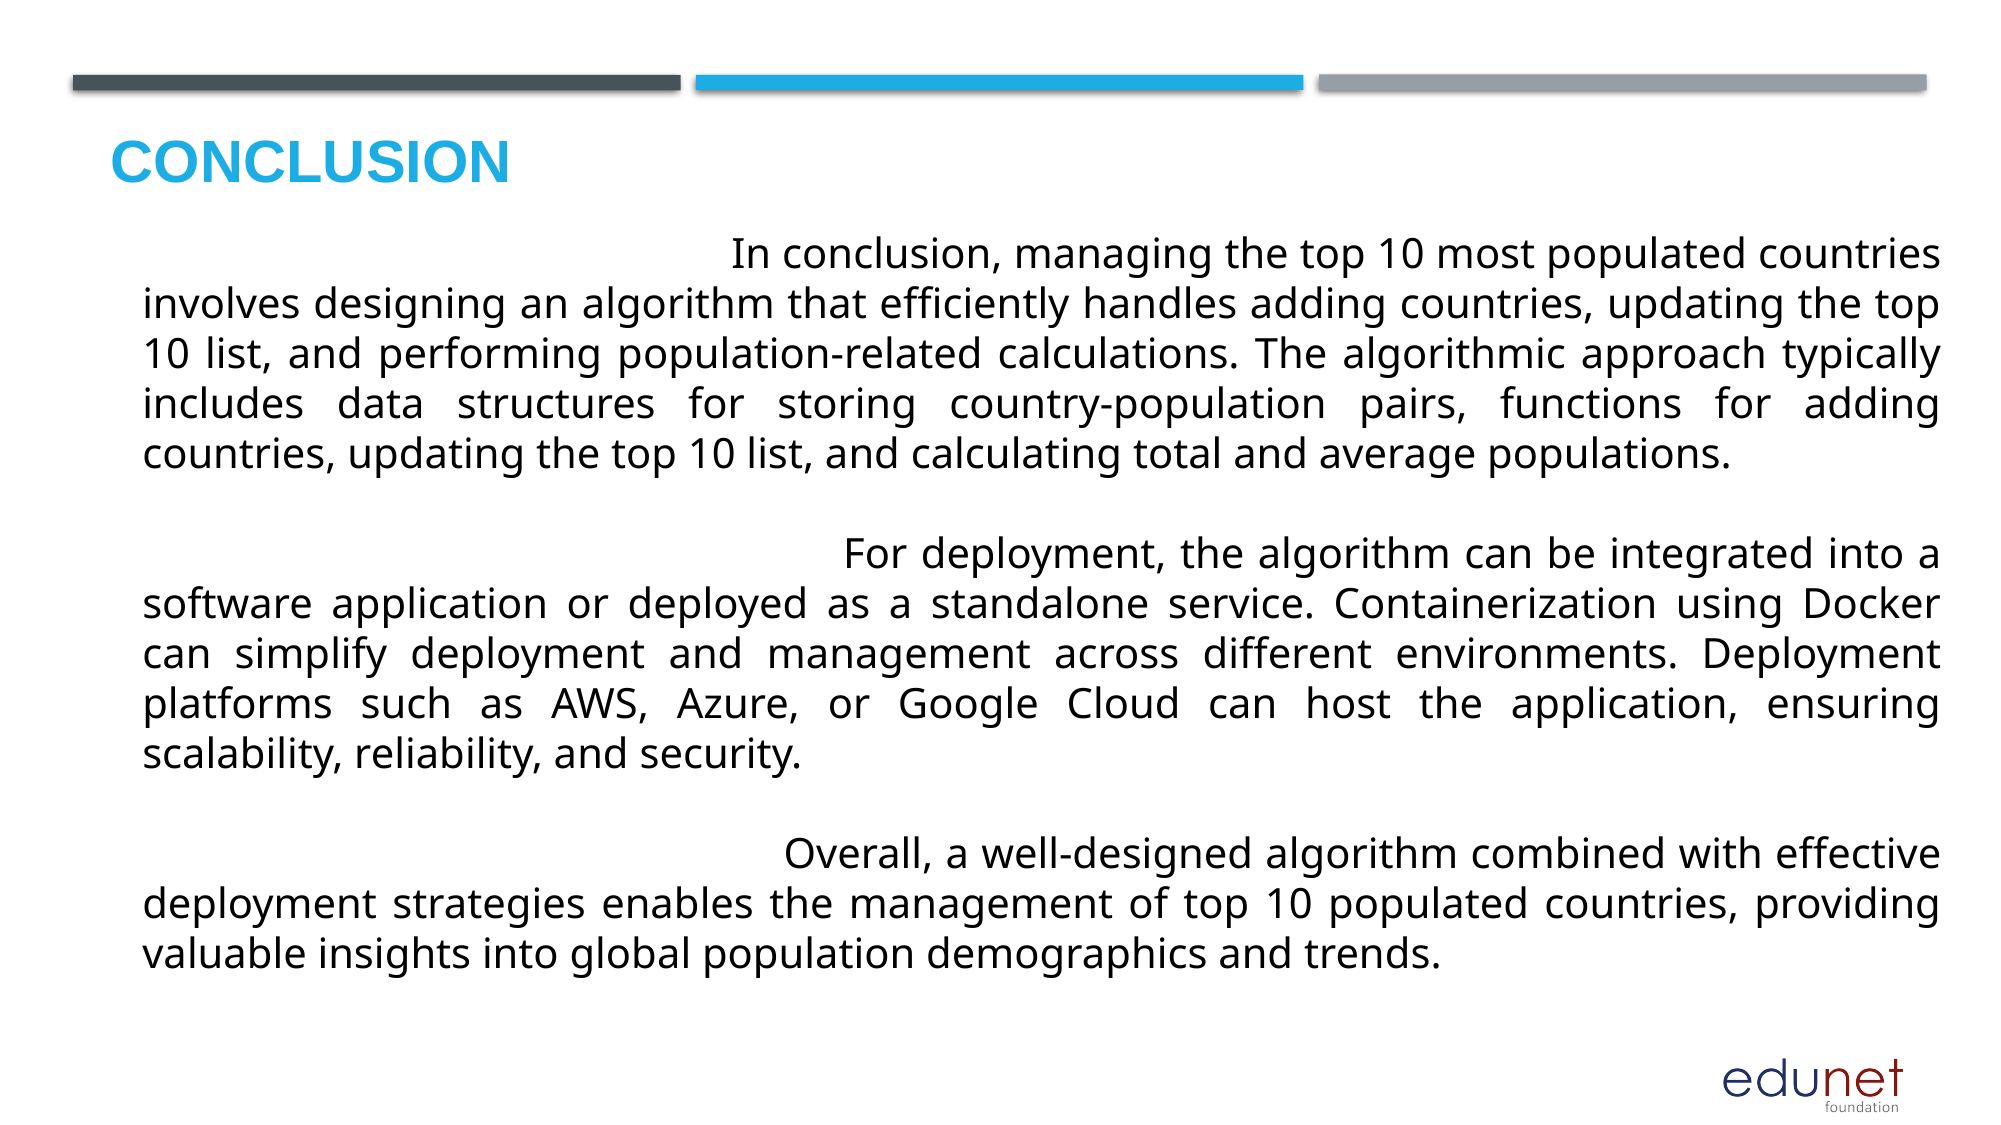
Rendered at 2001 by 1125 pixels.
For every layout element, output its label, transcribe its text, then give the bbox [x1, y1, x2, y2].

title Conclusion [95, 115, 1905, 203]
picture [1719, 1056, 1905, 1116]
text_box In conclusion, managing the top 10 most populated countries involves designing an algorithm that efficiently handles adding countries, updating the top 10 list, and performing population-related calculations. The algorithmic approach typically includes data structures for storing country-population pairs, functions for adding countries, updating the top 10 list, and calculating total and average populations. For deployment, the algorithm can be integrated into a software application or deployed as a standalone service. Containerization using Docker can simplify deployment and management across different environments. Deployment platforms such as AWS, Azure, or Google Cloud can host the application, ensuring scalability, reliability, and security. Overall, a well-designed algorithm combined with effective deployment strategies enables the management of top 10 populated countries, providing valuable insights into global population demographics and trends. [127, 219, 1957, 1035]
